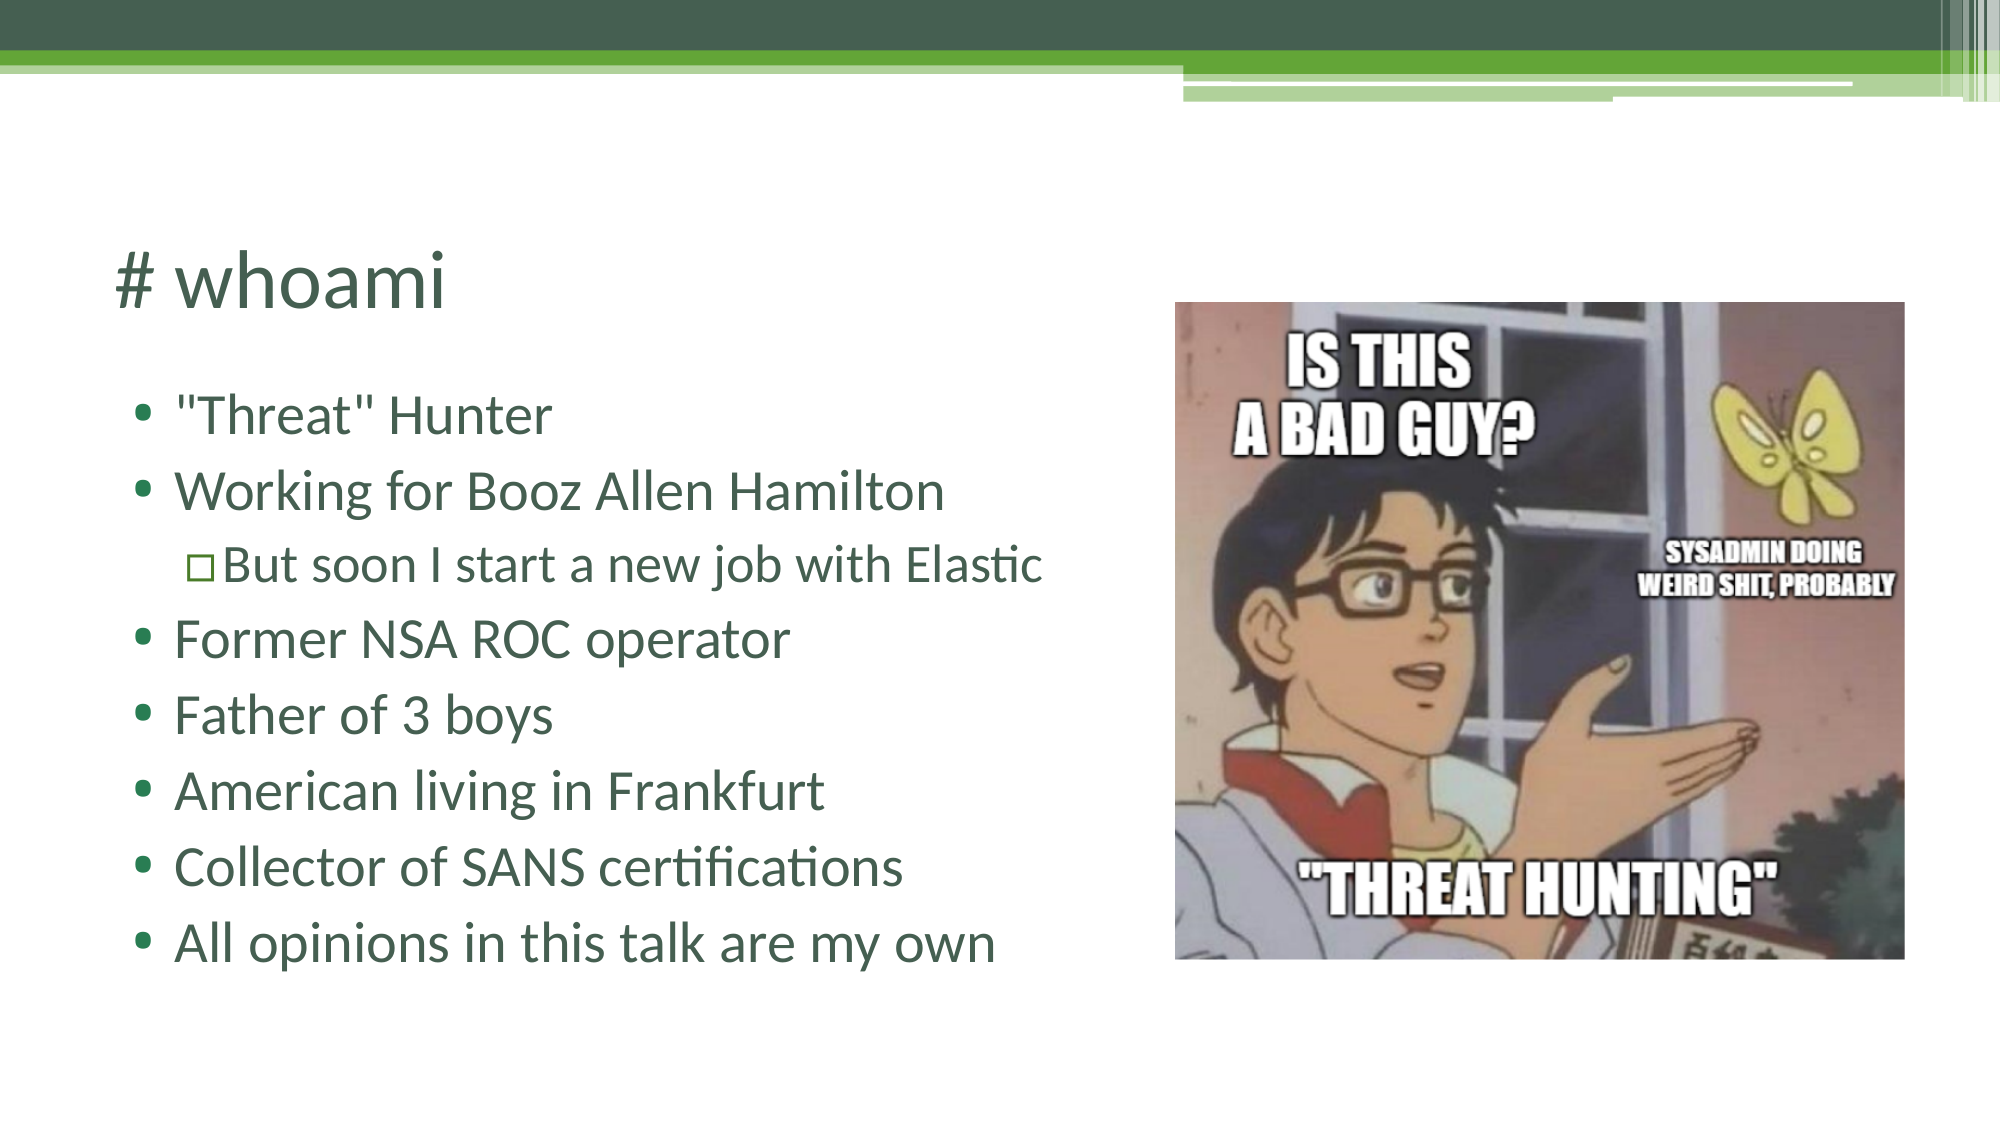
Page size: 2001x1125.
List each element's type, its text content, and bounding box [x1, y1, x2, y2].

picture [1174, 302, 1906, 962]
title # whoami [99, 187, 1900, 363]
list "Threat" Hunter Working for Booz Allen Hamilton But soon I start a new job with Elastic Former NSA ROC operator Father of 3 boys American living in Frankfurt Collector of SANS certifications All opinions in this talk are my own [99, 368, 1900, 1079]
